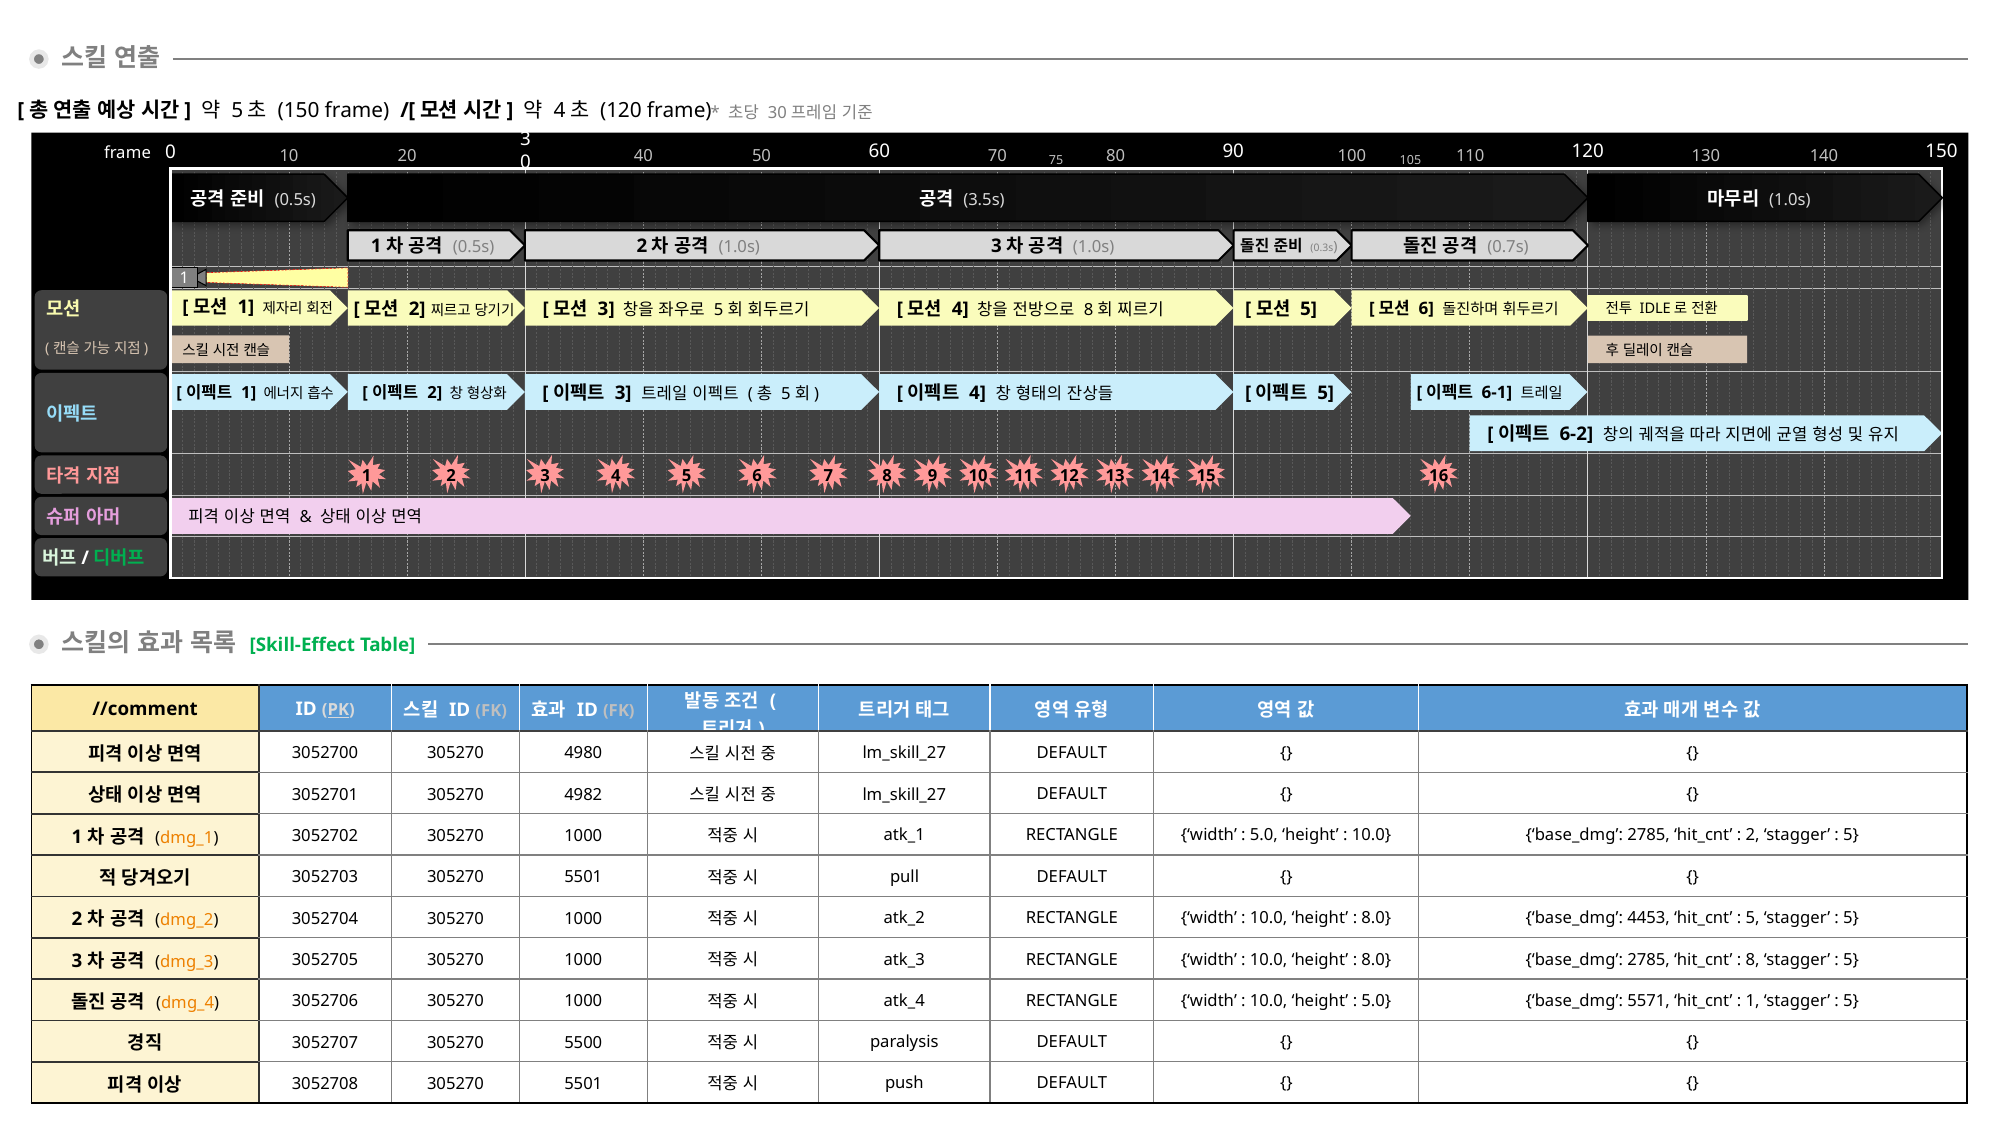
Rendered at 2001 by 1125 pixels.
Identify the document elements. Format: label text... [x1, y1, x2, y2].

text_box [34, 496, 168, 536]
table_cell 3052706 [260, 980, 391, 1020]
table_cell {} [1419, 1021, 1966, 1061]
table_cell {} [1154, 1021, 1418, 1061]
table_cell {} [1419, 773, 1966, 813]
table_cell 2차 공격 (dmg_2) [32, 897, 258, 937]
table_header ID (PK) [260, 686, 391, 730]
table_cell 적중 시 [648, 856, 818, 896]
table_cell lm_skill_27 [819, 773, 989, 813]
table_cell 305270 [392, 856, 519, 896]
table_cell 5501 [520, 856, 647, 896]
table_cell {‘base_dmg’: 2785, ‘hit_cnt’ : 8, ‘stagger’ : 5} [1419, 938, 1966, 978]
table_header 영역 값 [1154, 686, 1418, 730]
table_cell push [819, 1062, 989, 1102]
table_cell 3052701 [260, 773, 391, 813]
table_cell 4980 [520, 732, 647, 772]
table_cell 적중 시 [648, 1062, 818, 1102]
table_cell 305270 [392, 980, 519, 1020]
table_cell {} [1419, 1062, 1966, 1102]
table_cell 3052703 [260, 856, 391, 896]
table_cell 피격 이상 면역 [32, 732, 258, 771]
table_cell RECTANGLE [991, 814, 1153, 854]
table_cell DEFAULT [991, 856, 1153, 896]
table_cell 305270 [392, 1062, 519, 1102]
table_cell 적 당겨오기 [32, 856, 258, 896]
table_cell atk_1 [819, 814, 989, 854]
table_cell 스킬 시전 중 [648, 732, 818, 772]
table_cell 305270 [392, 1021, 519, 1061]
table_cell {} [1154, 732, 1418, 772]
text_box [34, 289, 168, 371]
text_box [98, 137, 1958, 169]
table_cell 3차 공격 (dmg_3) [32, 939, 258, 978]
table_cell pull [819, 856, 989, 896]
table_header 스킬 ID (FK) [392, 686, 519, 730]
table_header 영역 유형 [991, 686, 1153, 730]
table_header 발동 조건 (트리거) [648, 686, 818, 730]
table_cell {} [1154, 1062, 1418, 1102]
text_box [30, 25, 1969, 93]
table_header 트리거 태그 [819, 686, 989, 730]
table_cell {‘width’ : 10.0, ‘height’ : 8.0} [1154, 897, 1418, 937]
table_cell {‘width’ : 10.0, ‘height’ : 8.0} [1154, 938, 1418, 978]
table_cell DEFAULT [991, 1062, 1153, 1102]
table_cell {‘base_dmg’: 5571, ‘hit_cnt’ : 1, ‘stagger’ : 5} [1419, 980, 1966, 1020]
table_cell 경직 [32, 1021, 258, 1061]
table_cell {} [1419, 732, 1966, 772]
table_cell {‘width’ : 10.0, ‘height’ : 5.0} [1154, 980, 1418, 1020]
table_cell RECTANGLE [991, 897, 1153, 937]
table_cell {‘width’ : 5.0, ‘height’ : 10.0} [1154, 814, 1418, 854]
table_header //comment [32, 686, 258, 730]
table_cell 305270 [392, 773, 519, 813]
table_cell 5501 [520, 1062, 647, 1102]
table_cell {‘base_dmg’: 4453, ‘hit_cnt’ : 5, ‘stagger’ : 5} [1419, 897, 1966, 937]
table_cell 3052708 [260, 1062, 391, 1102]
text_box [170, 167, 1943, 579]
table_cell 1차 공격 (dmg_1) [32, 815, 258, 854]
table_cell DEFAULT [991, 1021, 1153, 1061]
table_cell 적중 시 [648, 814, 818, 854]
table_cell RECTANGLE [991, 938, 1153, 978]
table_cell 1000 [520, 814, 647, 854]
table_header 효과 매개 변수 값 [1419, 686, 1966, 730]
table_cell 305270 [392, 938, 519, 978]
table_cell RECTANGLE [991, 980, 1153, 1020]
table_cell 3052707 [260, 1021, 391, 1061]
table_cell 3052705 [260, 938, 391, 978]
table_cell 5500 [520, 1021, 647, 1061]
table_cell 적중 시 [648, 938, 818, 978]
table_cell atk_3 [819, 938, 989, 978]
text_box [30, 610, 1969, 678]
table_cell DEFAULT [991, 732, 1153, 772]
table_cell {} [1154, 773, 1418, 813]
table_cell 1000 [520, 980, 647, 1020]
table_cell {‘base_dmg’: 2785, ‘hit_cnt’ : 2, ‘stagger’ : 5} [1419, 814, 1966, 854]
text_box [31, 132, 1969, 600]
table_cell 4982 [520, 773, 647, 813]
table_cell 적중 시 [648, 897, 818, 937]
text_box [170, 267, 349, 288]
table_cell 1000 [520, 897, 647, 937]
table_cell {} [1419, 856, 1966, 896]
table_cell 305270 [392, 814, 519, 854]
table_cell paralysis [819, 1021, 989, 1061]
table_cell {} [1154, 856, 1418, 896]
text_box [34, 537, 168, 577]
table_cell DEFAULT [991, 773, 1153, 813]
table_cell 305270 [392, 732, 519, 772]
table_cell 3052700 [260, 732, 391, 772]
table_cell atk_2 [819, 897, 989, 937]
table_header 효과 ID (FK) [520, 686, 647, 730]
table_cell 스킬 시전 중 [648, 773, 818, 813]
table_cell 3052702 [260, 814, 391, 854]
table_cell 돌진 공격 (dmg_4) [32, 980, 258, 1020]
table_cell lm_skill_27 [819, 732, 989, 772]
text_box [34, 454, 168, 495]
table_cell 피격 이상 [32, 1063, 258, 1102]
table_cell 305270 [392, 897, 519, 937]
table_cell 적중 시 [648, 980, 818, 1020]
table_cell 3052704 [260, 897, 391, 937]
table_cell 적중 시 [648, 1021, 818, 1061]
table_cell 1000 [520, 938, 647, 978]
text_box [34, 372, 168, 453]
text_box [30, 96, 879, 123]
table_cell 상태 이상 면역 [32, 773, 258, 813]
table_cell atk_4 [819, 980, 989, 1020]
